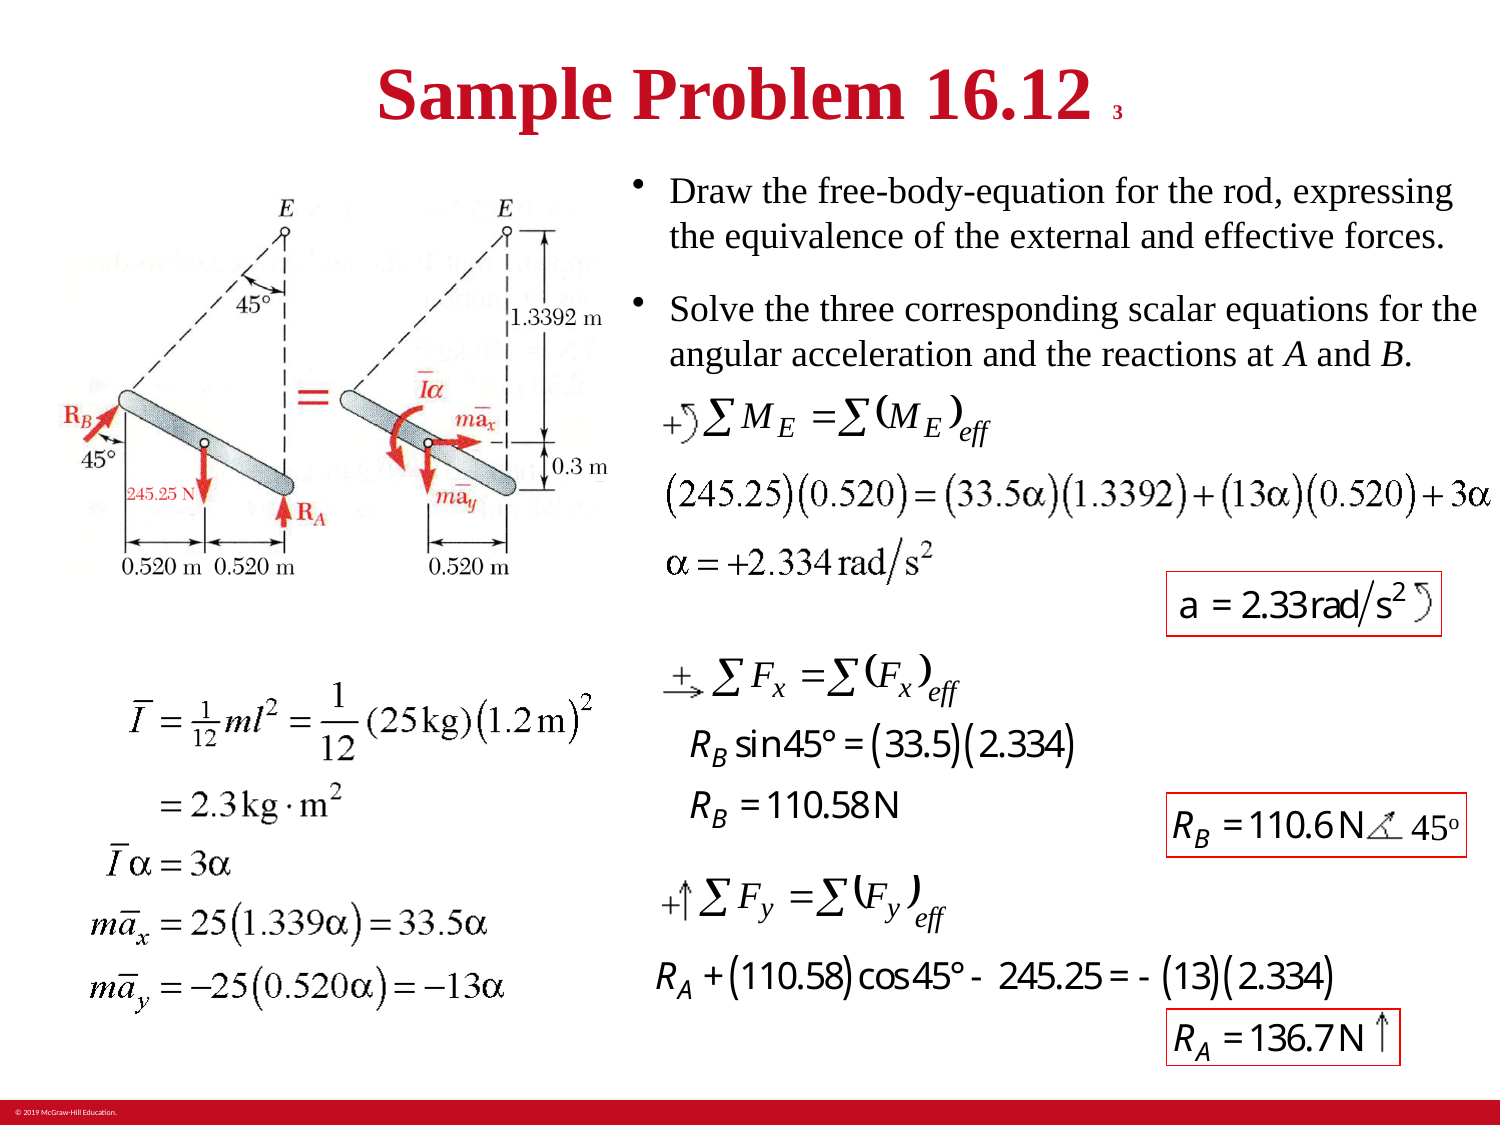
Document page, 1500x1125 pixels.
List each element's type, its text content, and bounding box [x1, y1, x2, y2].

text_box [662, 394, 1003, 454]
picture [662, 468, 1496, 590]
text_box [649, 874, 1401, 1067]
text_box Solve the three corresponding scalar equations for the angular acceleration and the reactions at A and B. [617, 276, 1500, 382]
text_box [662, 654, 1500, 858]
title Sample Problem 16.12 3 [75, 37, 1425, 138]
picture [57, 182, 609, 586]
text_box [1166, 599, 1442, 637]
text_box Draw the free-body-equation for the rod, expressing the equivalence of the external and effective forces. [617, 159, 1471, 264]
picture [84, 672, 599, 1020]
